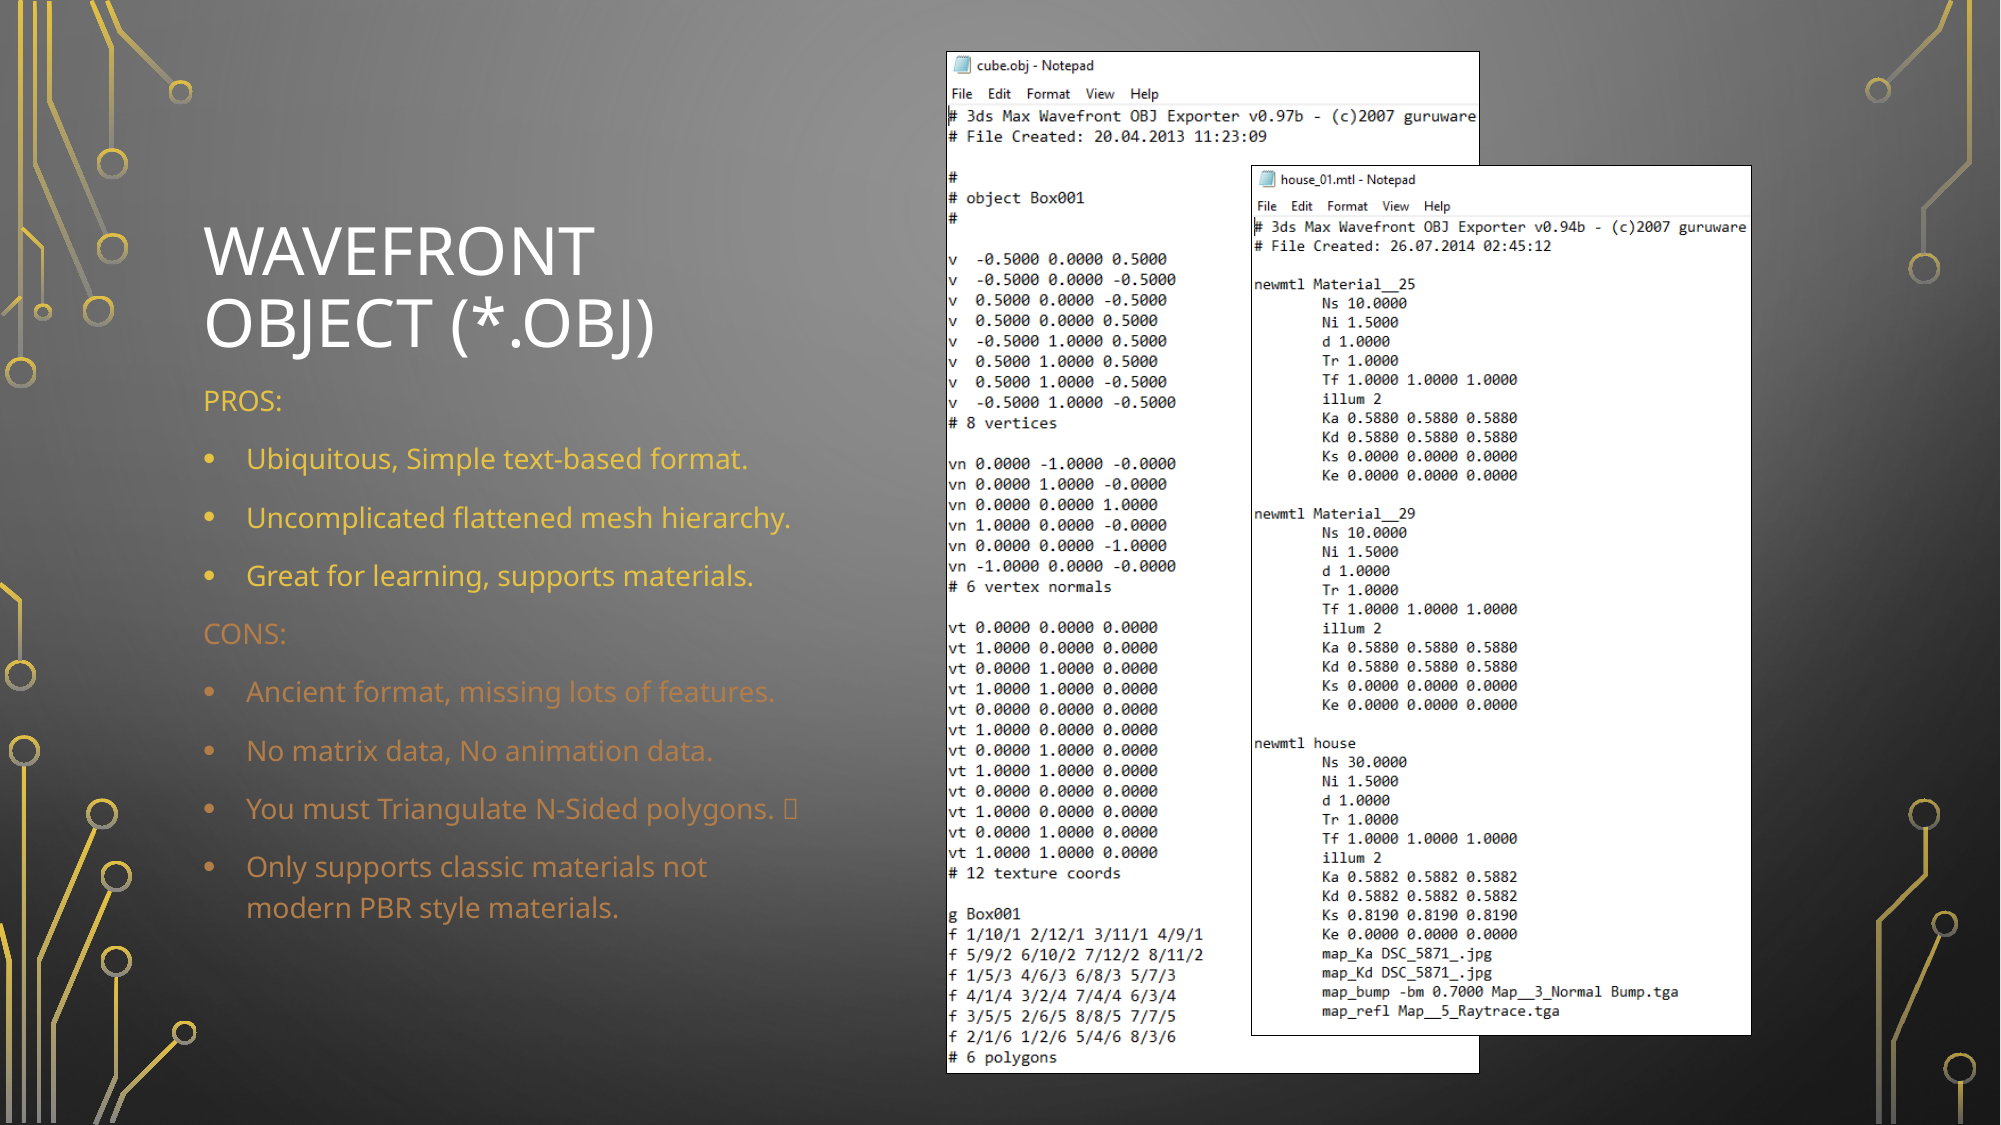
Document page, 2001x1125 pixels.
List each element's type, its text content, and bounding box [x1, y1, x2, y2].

list PROS: Ubiquitous, Simple text-based format. Uncomplicated flattened mesh hierarchy. Great for learning, supports materials. CONS: Ancient format, missing lots of features. No matrix data, No animation data. You must Triangulate N-Sided polygons.  Only supports classic materials not modern PBR style materials. [188, 369, 821, 950]
picture [1251, 165, 1752, 1036]
title WAVEFRONT OBJECT (*.obj) [188, 99, 821, 369]
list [946, 50, 1480, 1075]
